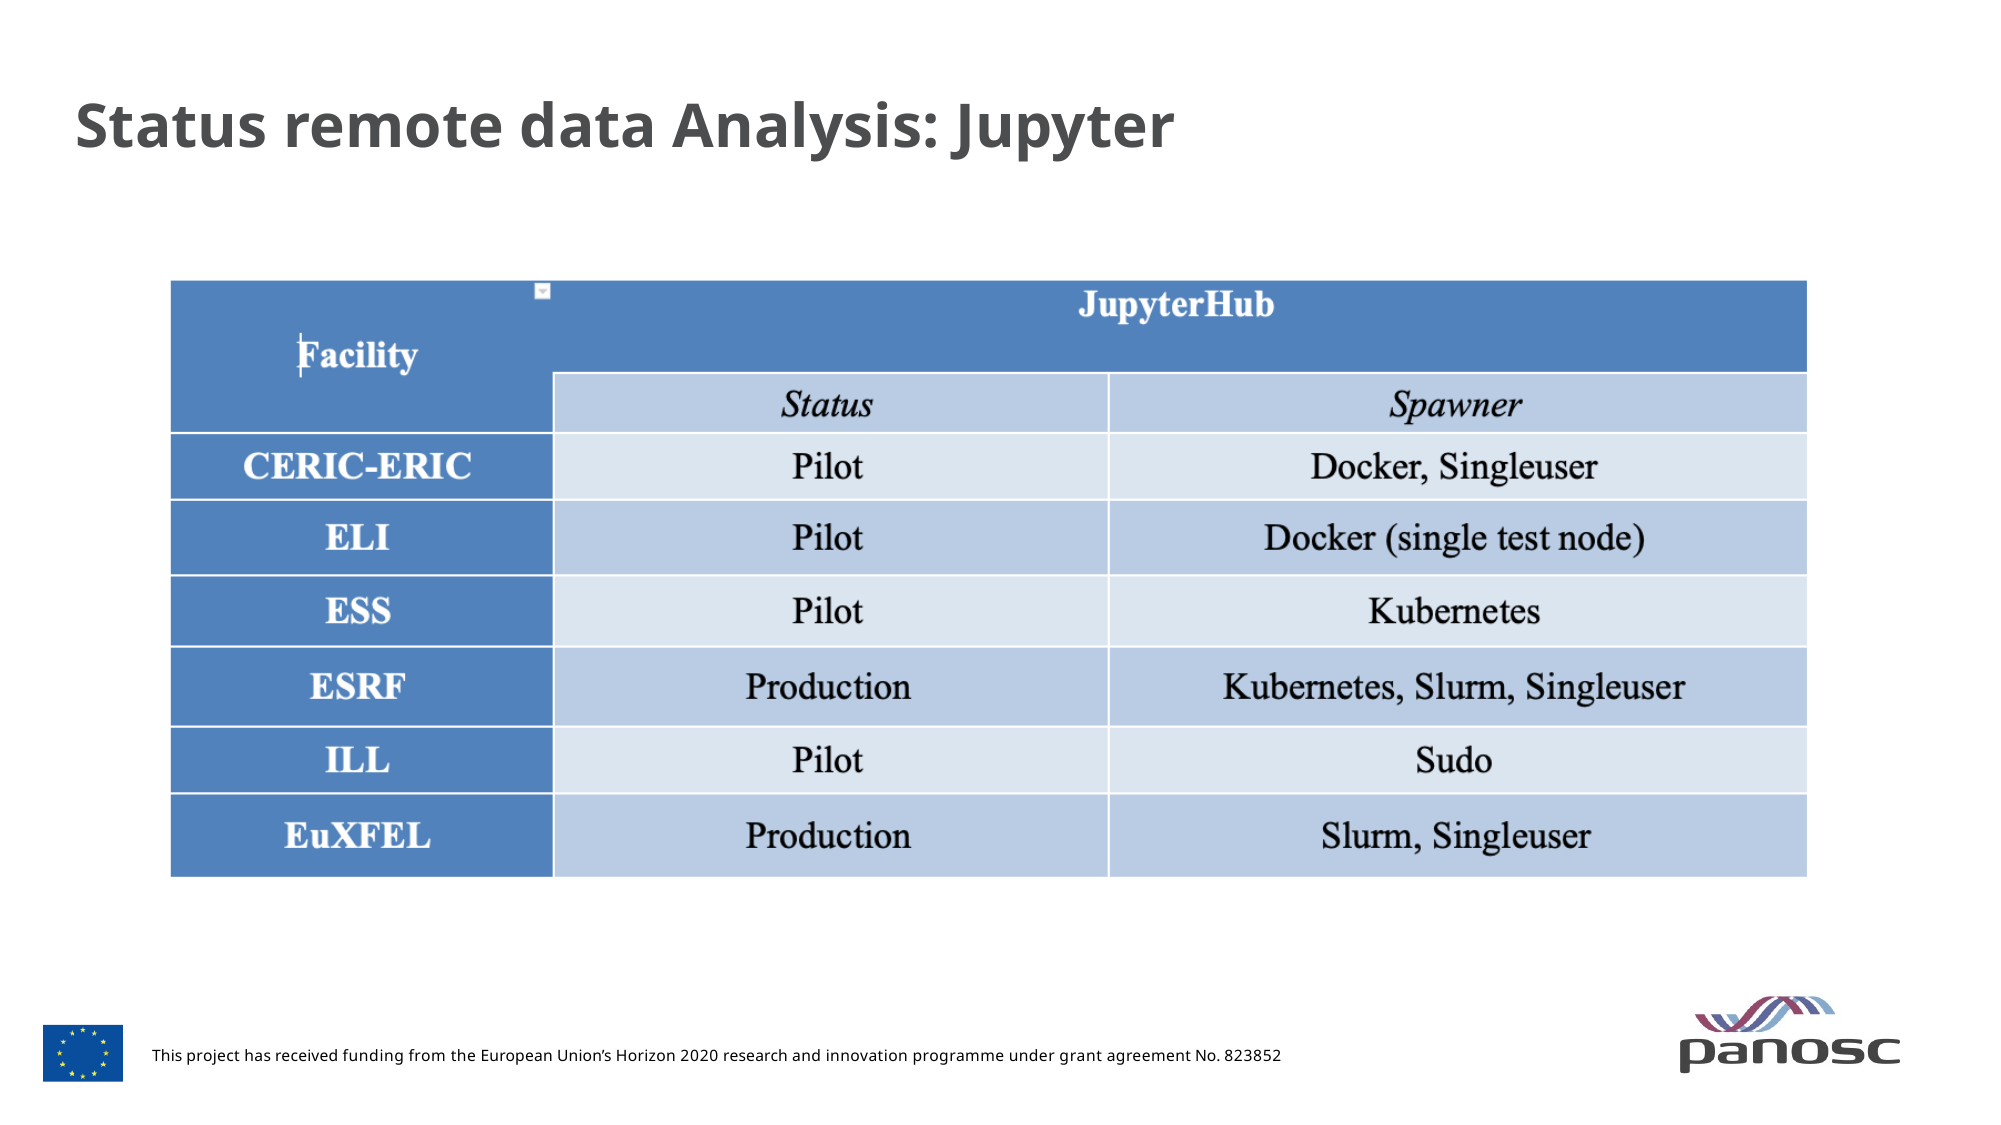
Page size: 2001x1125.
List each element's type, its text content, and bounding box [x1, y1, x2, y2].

picture [162, 274, 1818, 888]
title Status remote data Analysis: Jupyter [75, 86, 1276, 160]
picture [1, 947, 1999, 1125]
